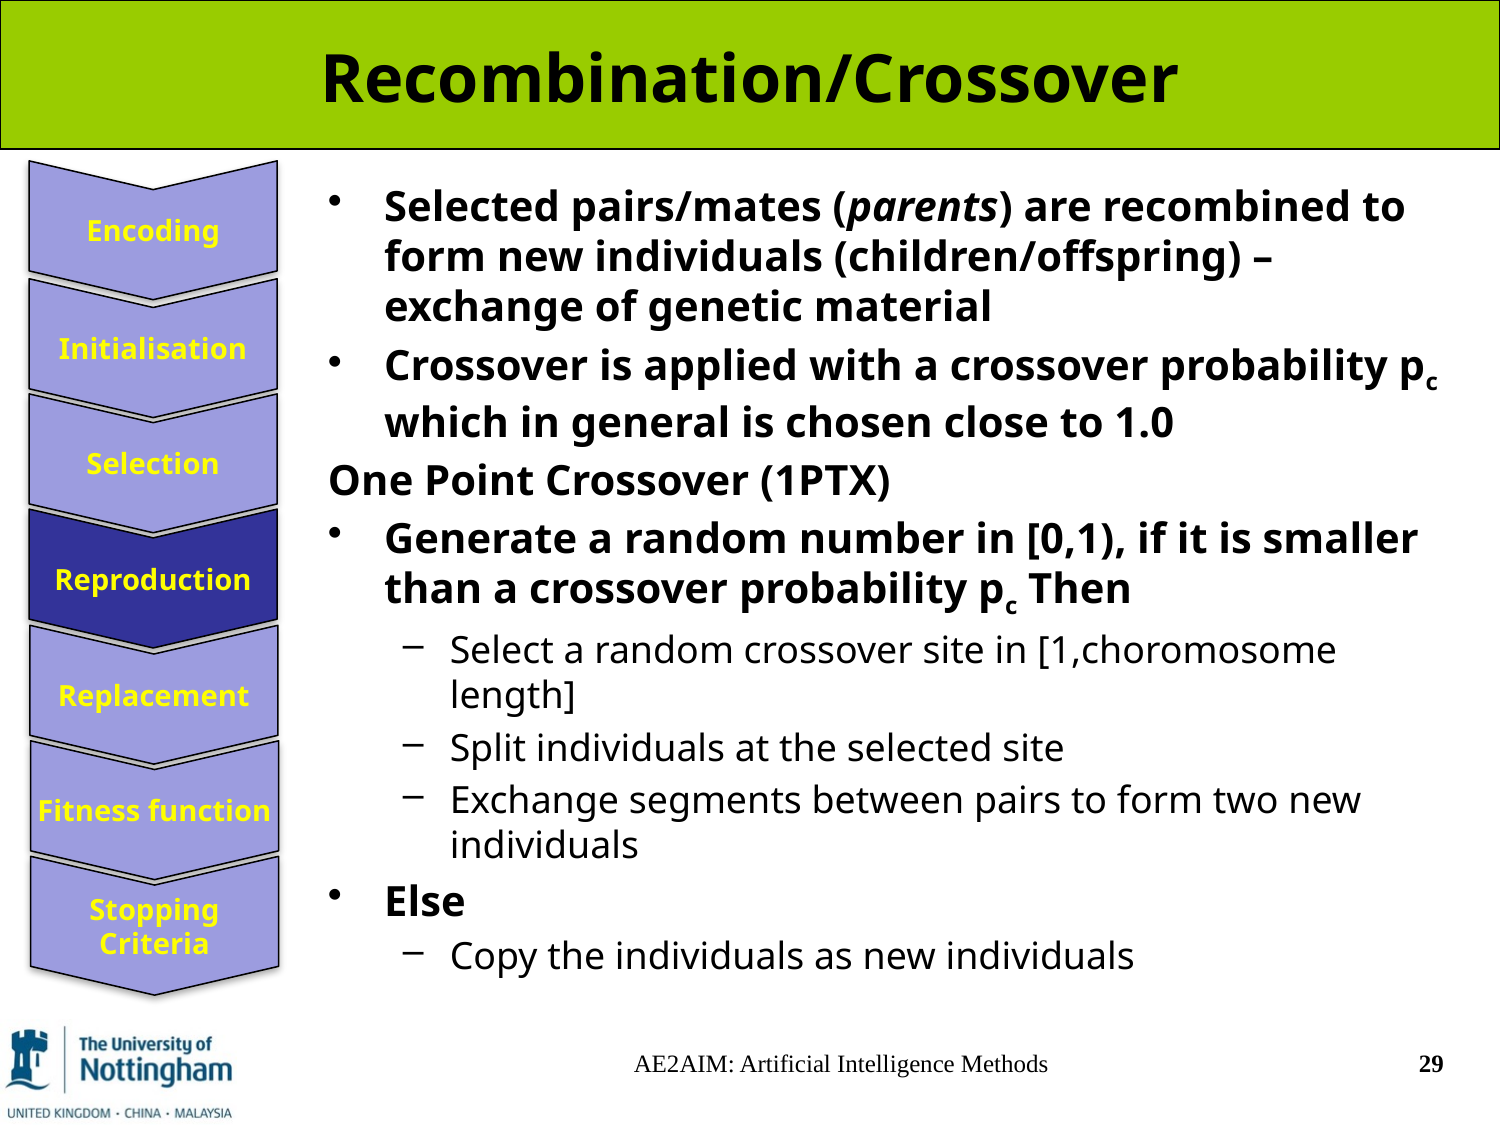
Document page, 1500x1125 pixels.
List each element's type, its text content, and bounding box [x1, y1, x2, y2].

slide_number 29 [1293, 1039, 1460, 1118]
title Recombination/Crossover [53, 2, 1447, 149]
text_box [28, 160, 279, 996]
list Selected pairs/mates (parents) are recombined to form new individuals (children/offspring) – exchange of genetic material Crossover is applied with a crossover probability pc which in general is chosen close to 1.0 One Point Crossover (1PTX) Generate a random number in [0,1), if it is smaller than a crossover probability pc Then Select a random crossover site in [1,choromosome length] Split individuals at the selected site Exchange segments between pairs to form two new individuals Else Copy the individuals as new individuals [312, 172, 1459, 1012]
picture [0, 1019, 237, 1125]
footer AE2AIM: Artificial Intelligence Methods [430, 1039, 1259, 1118]
